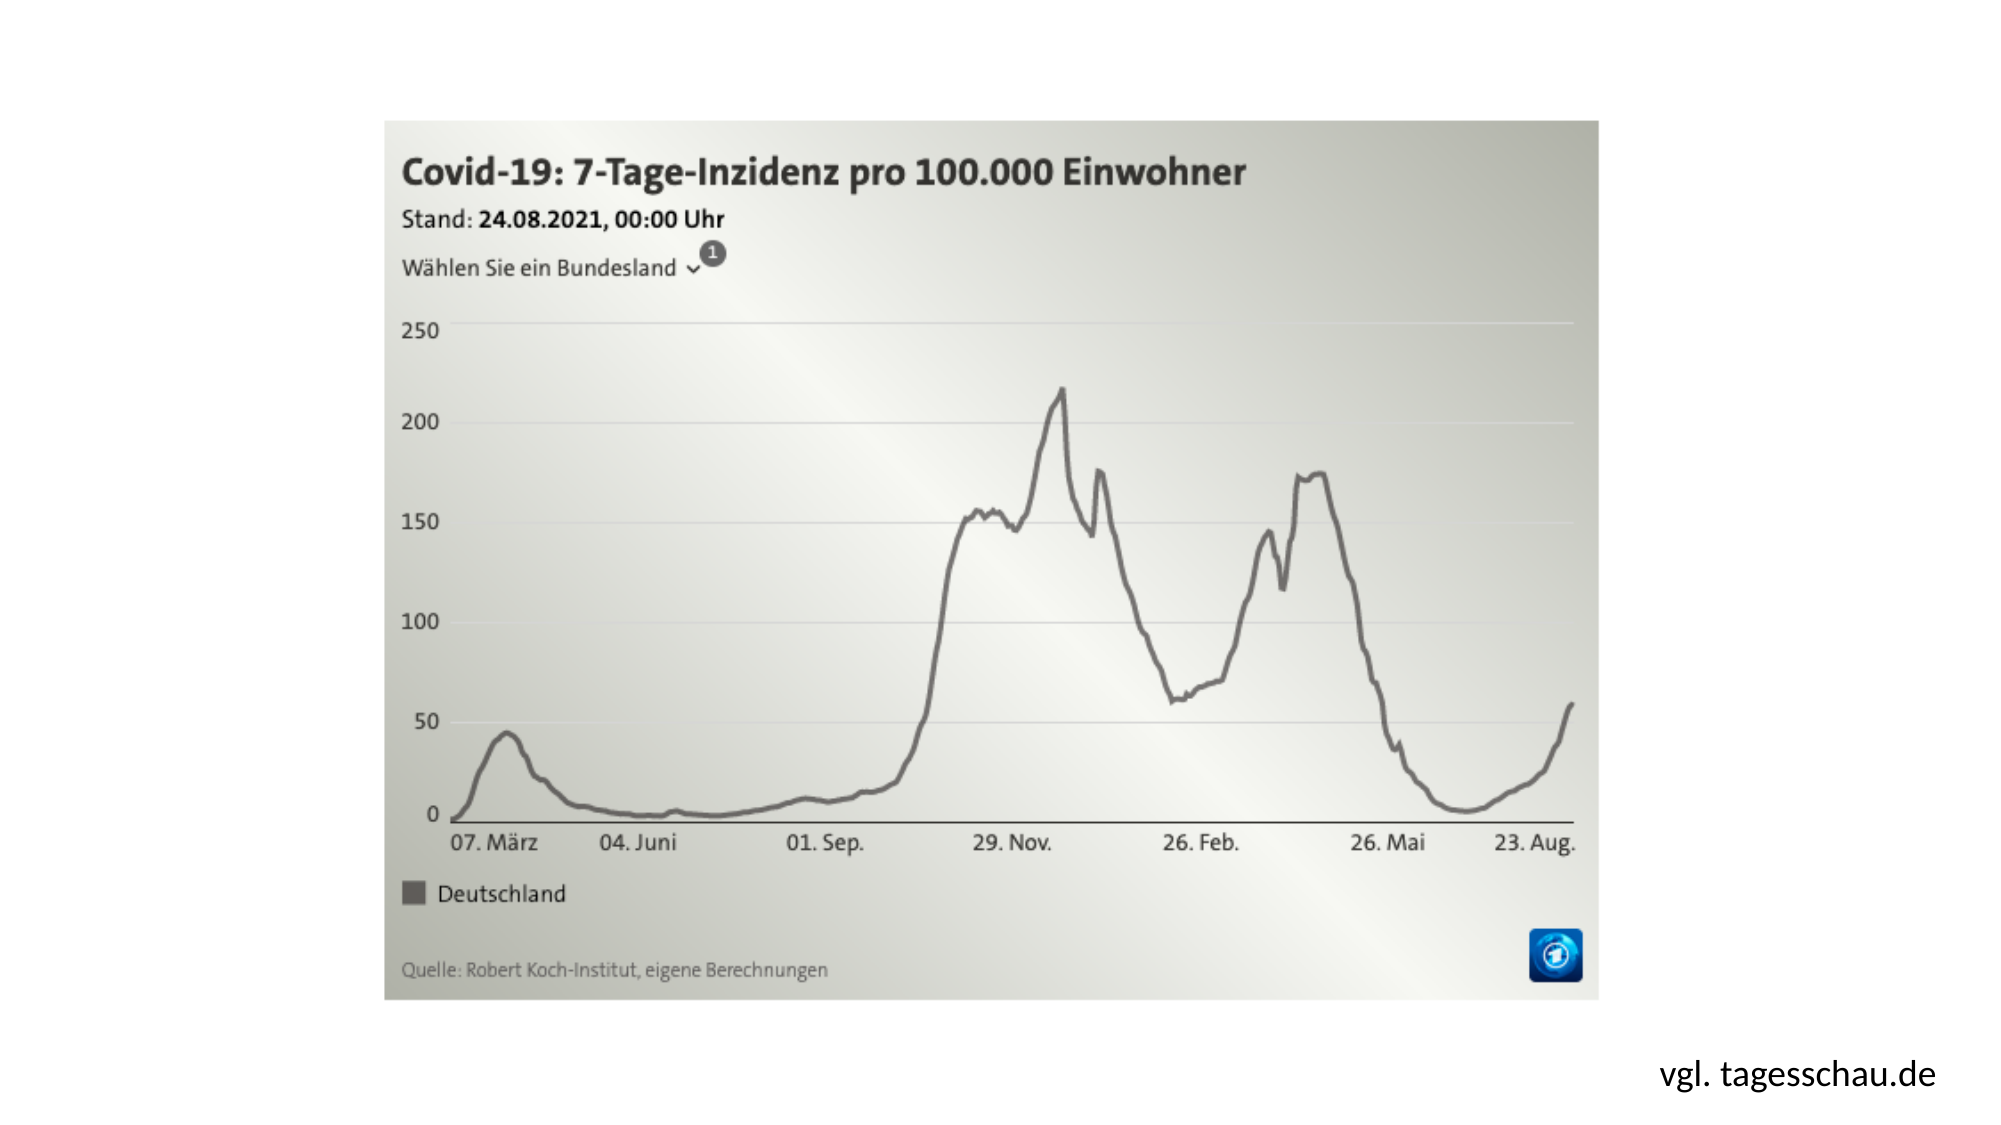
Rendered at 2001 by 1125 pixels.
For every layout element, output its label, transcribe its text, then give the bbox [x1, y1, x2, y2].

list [367, 105, 1633, 1020]
text_box vgl. tagesschau.de [1644, 1041, 1953, 1102]
